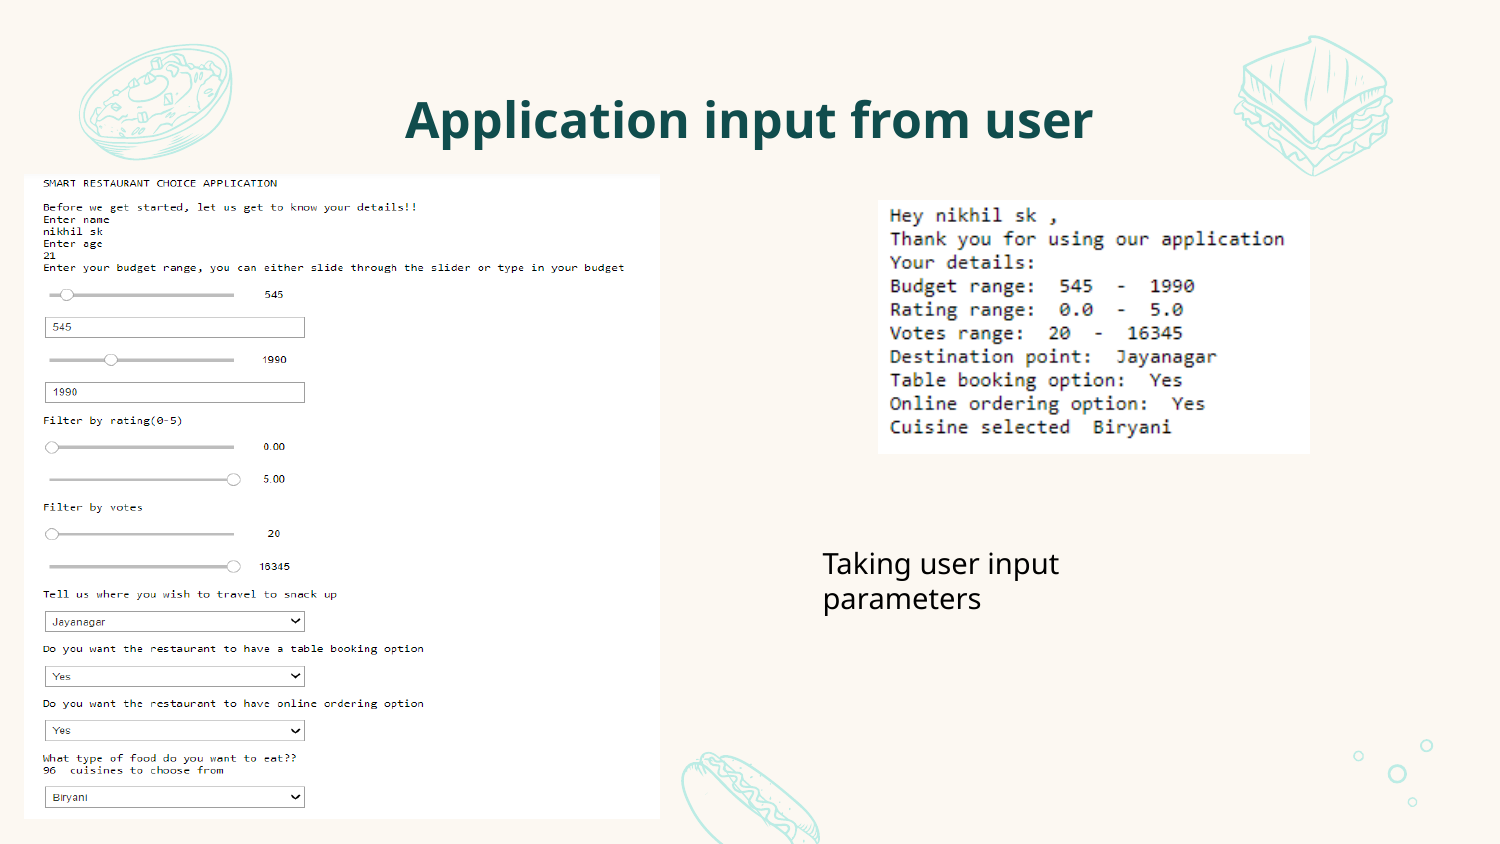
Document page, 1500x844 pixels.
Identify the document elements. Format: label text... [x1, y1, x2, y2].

text_box Taking user input parameters [807, 530, 1239, 631]
picture [878, 200, 1311, 454]
title Application input from user [116, 88, 1383, 150]
picture [24, 174, 660, 819]
